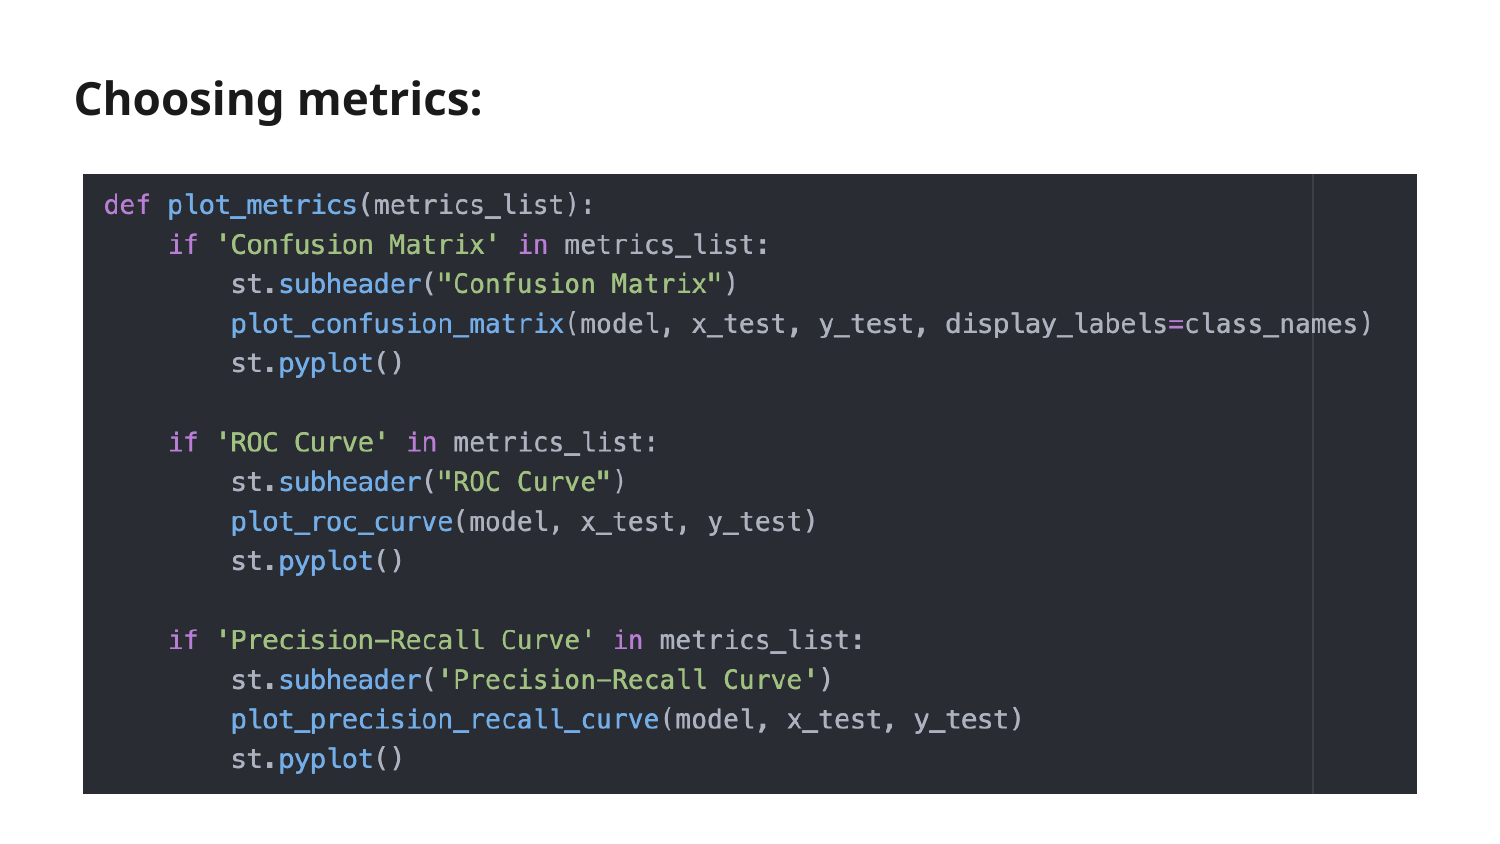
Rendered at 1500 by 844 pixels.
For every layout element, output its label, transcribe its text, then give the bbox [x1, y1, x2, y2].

picture [83, 174, 1417, 794]
title Choosing metrics: [58, 54, 978, 175]
